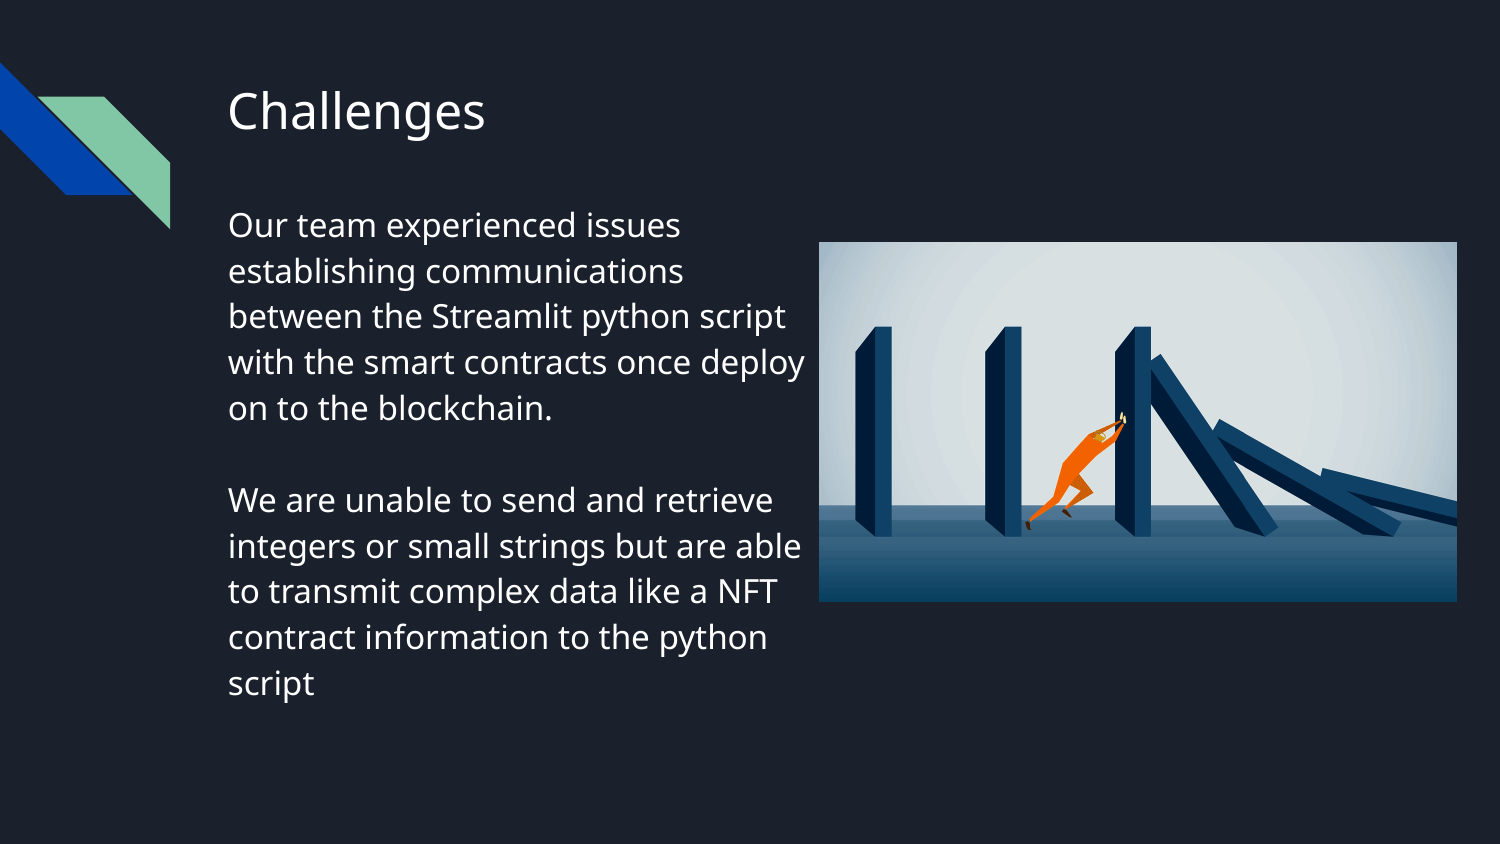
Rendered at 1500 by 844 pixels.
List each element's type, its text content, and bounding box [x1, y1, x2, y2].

title Challenges [212, 64, 1368, 215]
list Our team experienced issues establishing communications between the Streamlit python script with the smart contracts once deploy on to the blockchain. We are unable to send and retrieve integers or small strings but are able to transmit complex data like a NFT contract information to the python script. [212, 183, 840, 798]
picture [819, 242, 1458, 602]
